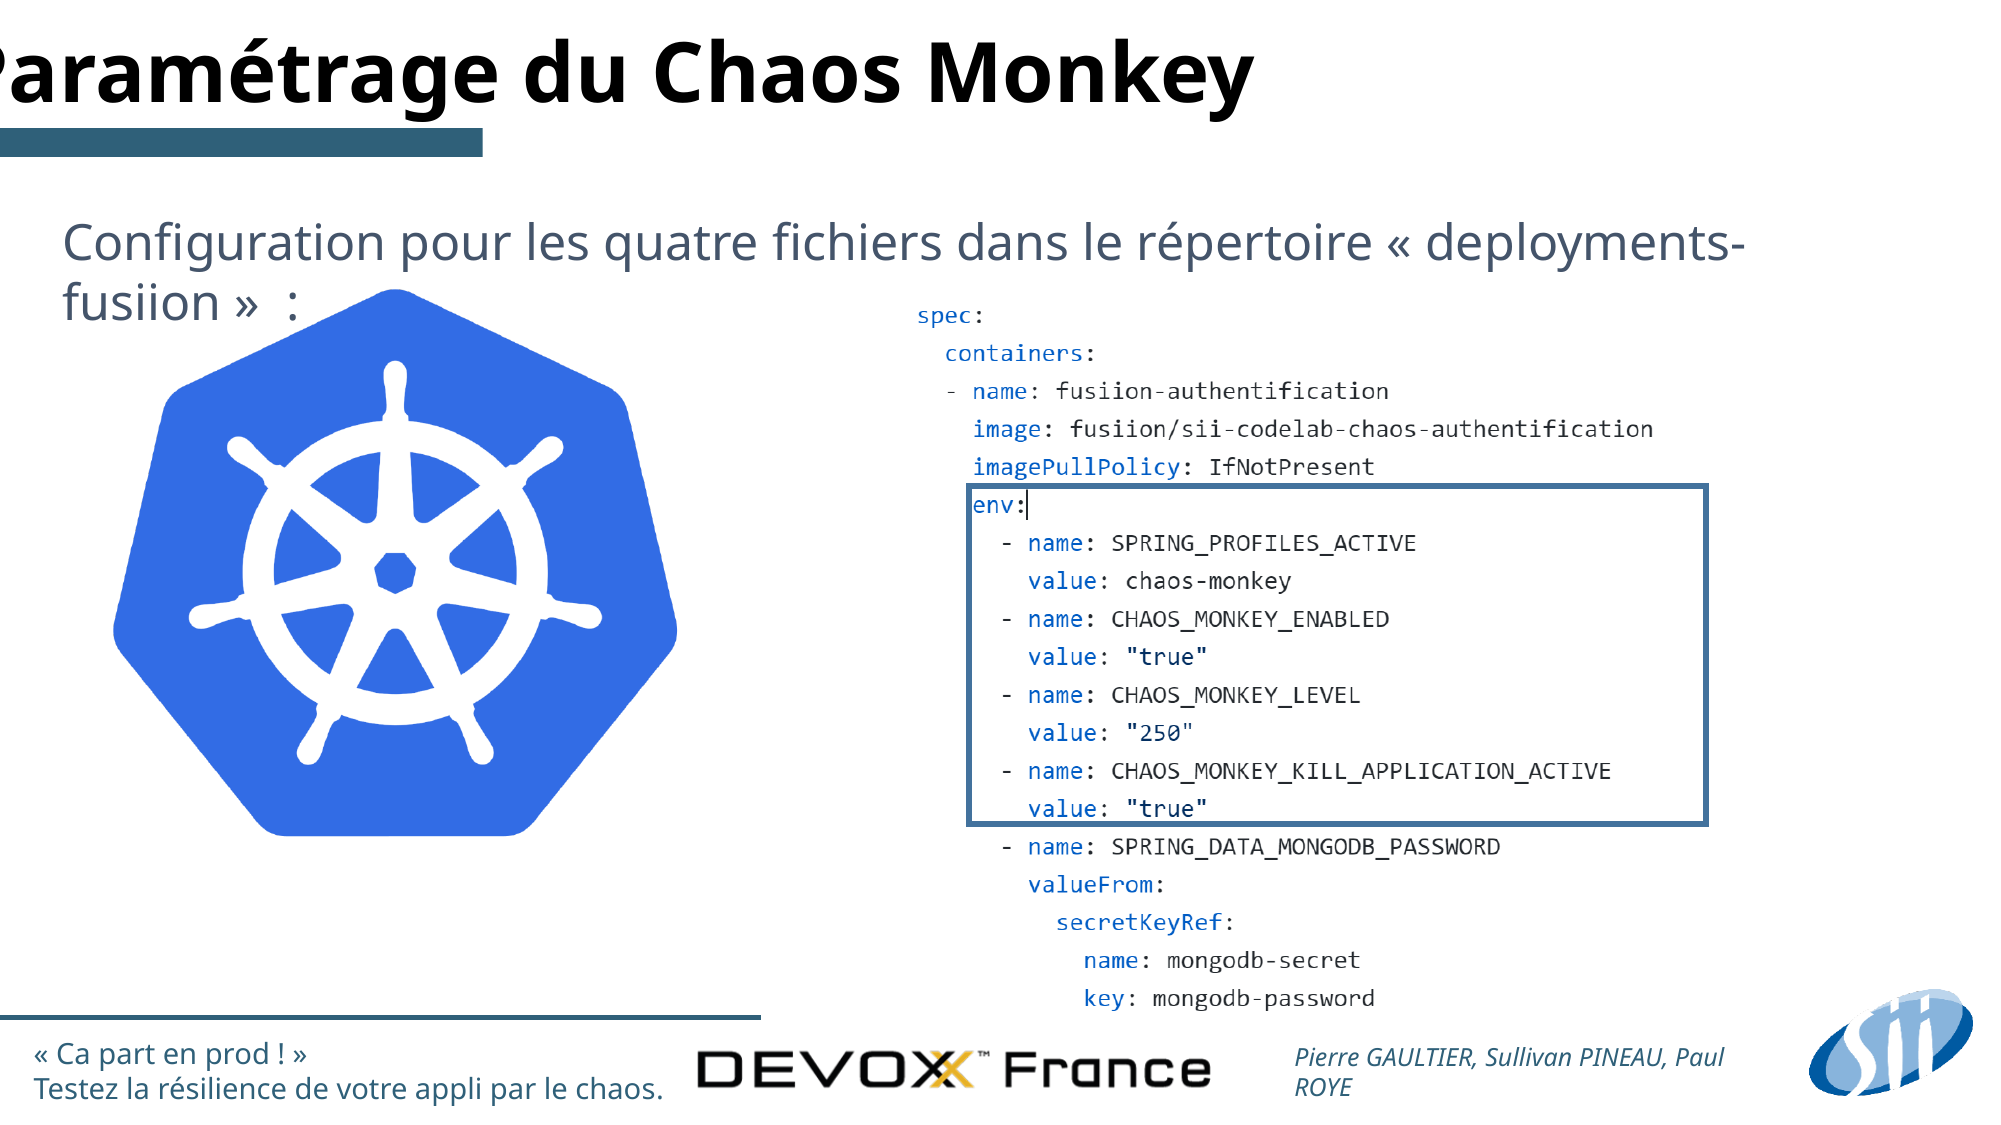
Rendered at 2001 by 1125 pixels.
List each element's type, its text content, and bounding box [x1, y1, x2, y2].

picture [105, 281, 685, 844]
picture [693, 300, 1707, 1125]
picture [1809, 989, 1973, 1096]
text_box Configuration pour les quatre fichiers dans le répertoire « deployments-fusiion » : [22, 190, 1895, 302]
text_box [0, 12, 1213, 157]
